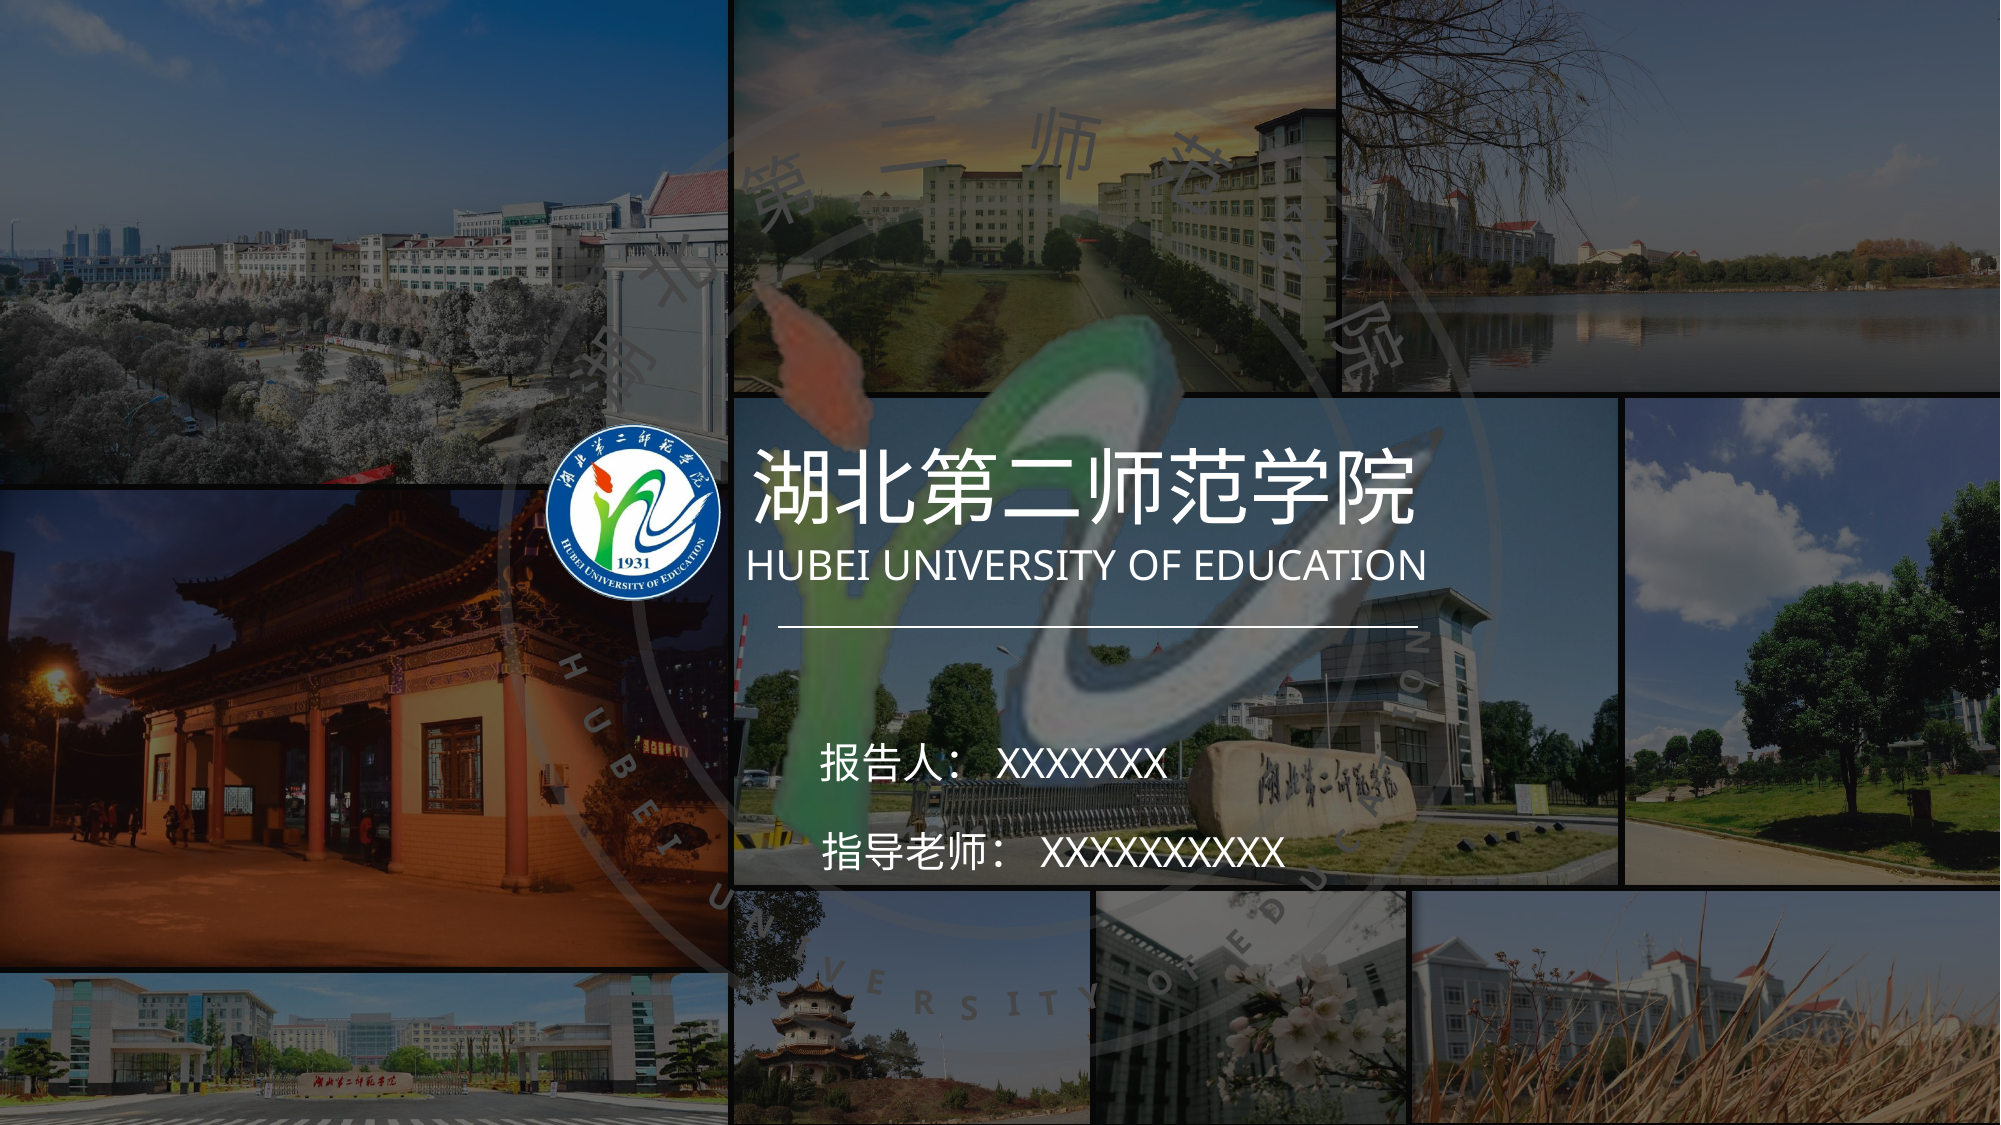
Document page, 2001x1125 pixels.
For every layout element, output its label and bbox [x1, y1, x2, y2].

picture [545, 423, 721, 601]
text_box [730, 427, 1514, 598]
text_box [0, 0, 2000, 1125]
text_box [503, 66, 1497, 1059]
